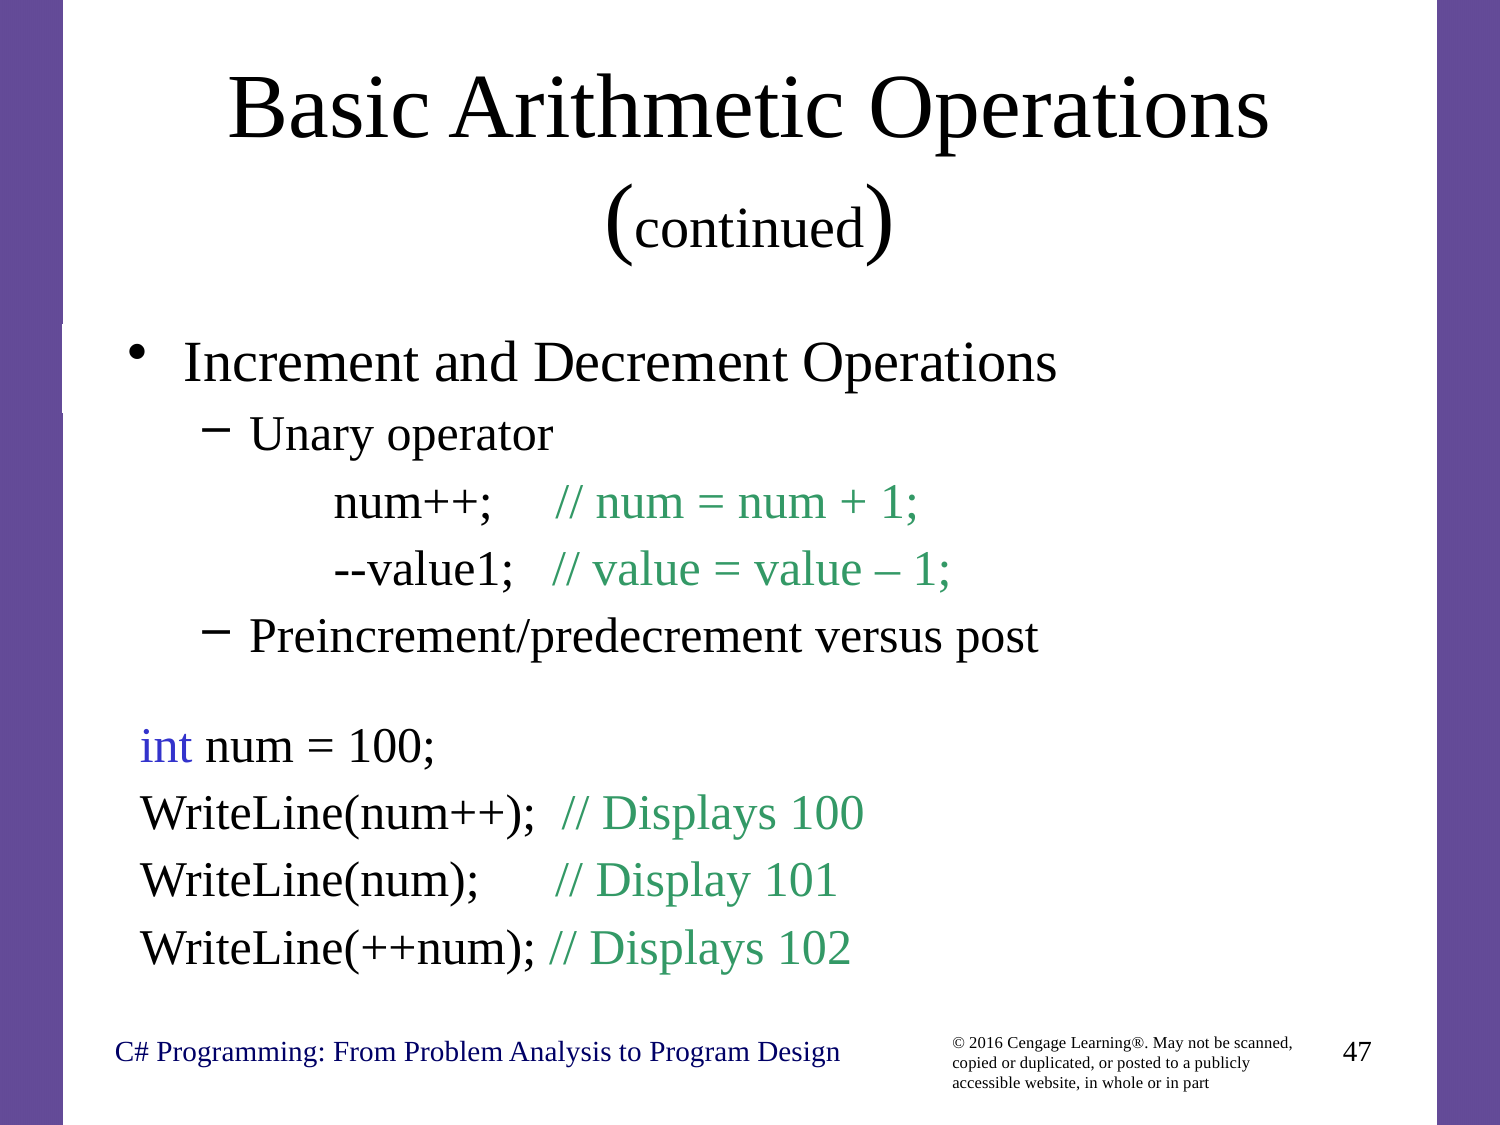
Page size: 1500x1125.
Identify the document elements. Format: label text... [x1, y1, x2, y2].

slide_number 47 [1074, 1024, 1388, 1101]
title Basic Arithmetic Operations (continued) [112, 75, 1388, 238]
text_box Increment and Decrement Operations Unary operator num++; // num = num + 1; --value1; // value = value – 1; Preincrement/predecrement versus post [112, 324, 1388, 700]
text_box int num = 100; WriteLine(num++); // Displays 100 WriteLine(num); // Display 101 WriteLine(++num); // Displays 102 [124, 712, 1400, 1000]
picture [1437, 0, 1500, 1125]
footer C# Programming: From Problem Analysis to Program Design [99, 1024, 988, 1101]
picture [0, 0, 263, 1125]
